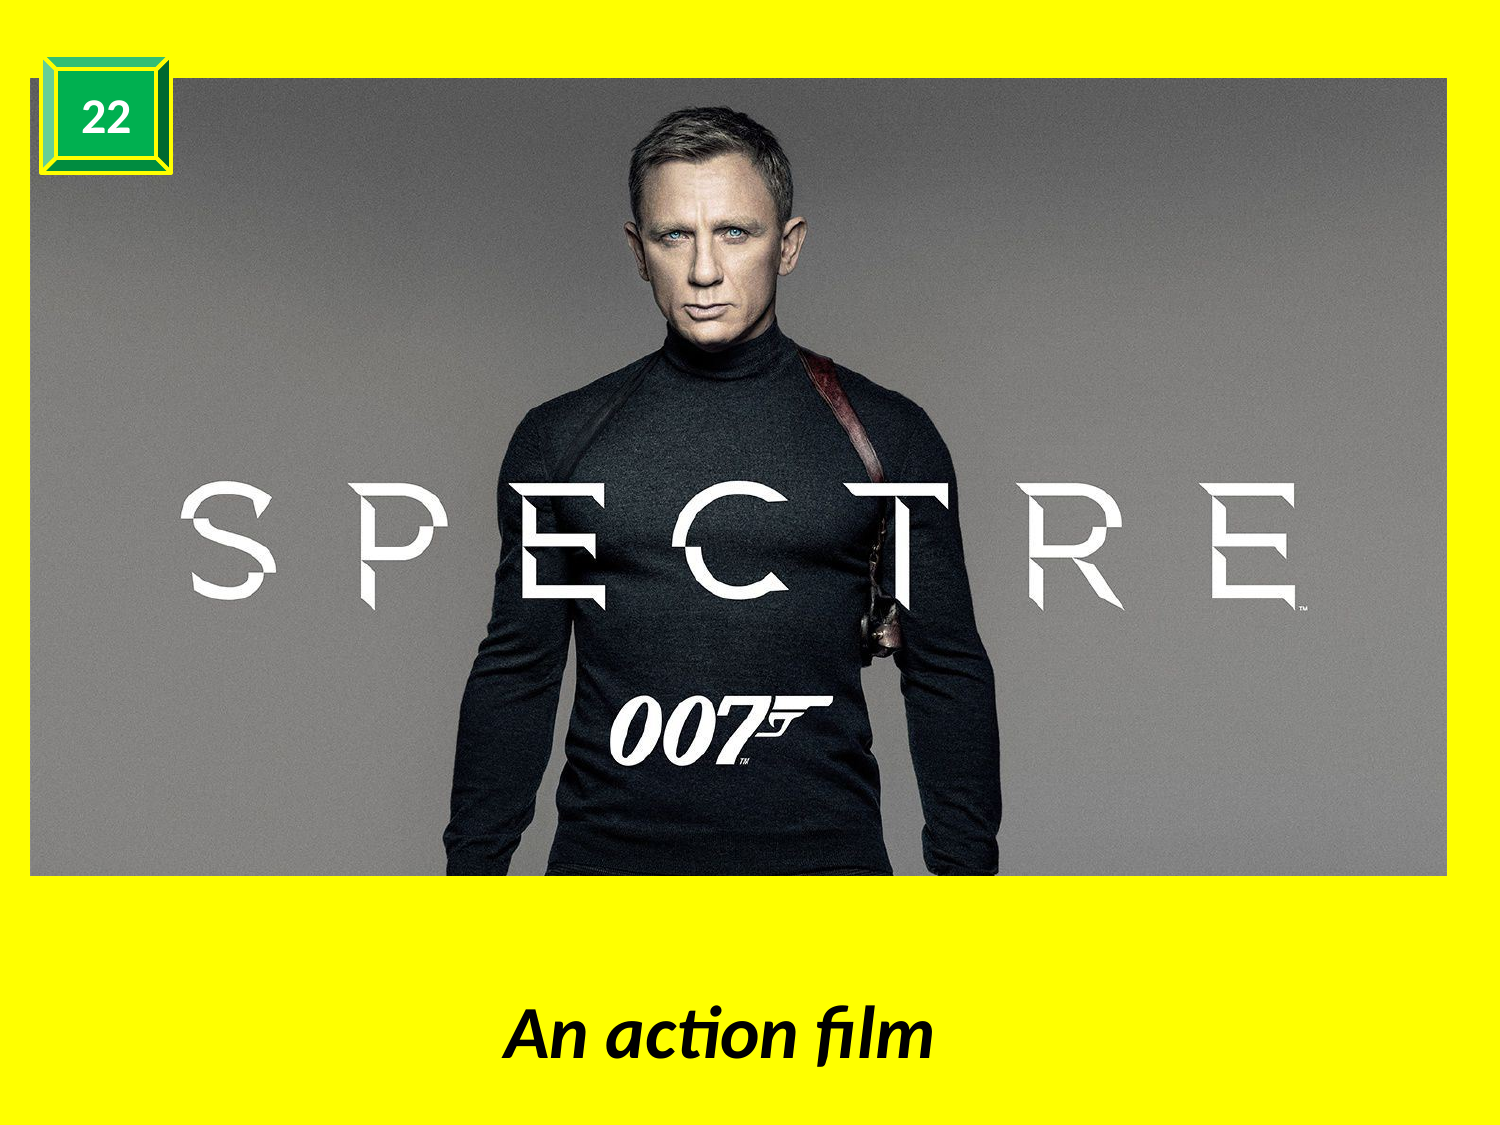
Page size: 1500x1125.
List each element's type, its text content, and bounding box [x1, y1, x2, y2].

text_box 22 [39, 52, 173, 76]
picture [30, 77, 1448, 876]
text_box An action film [252, 986, 1189, 1072]
